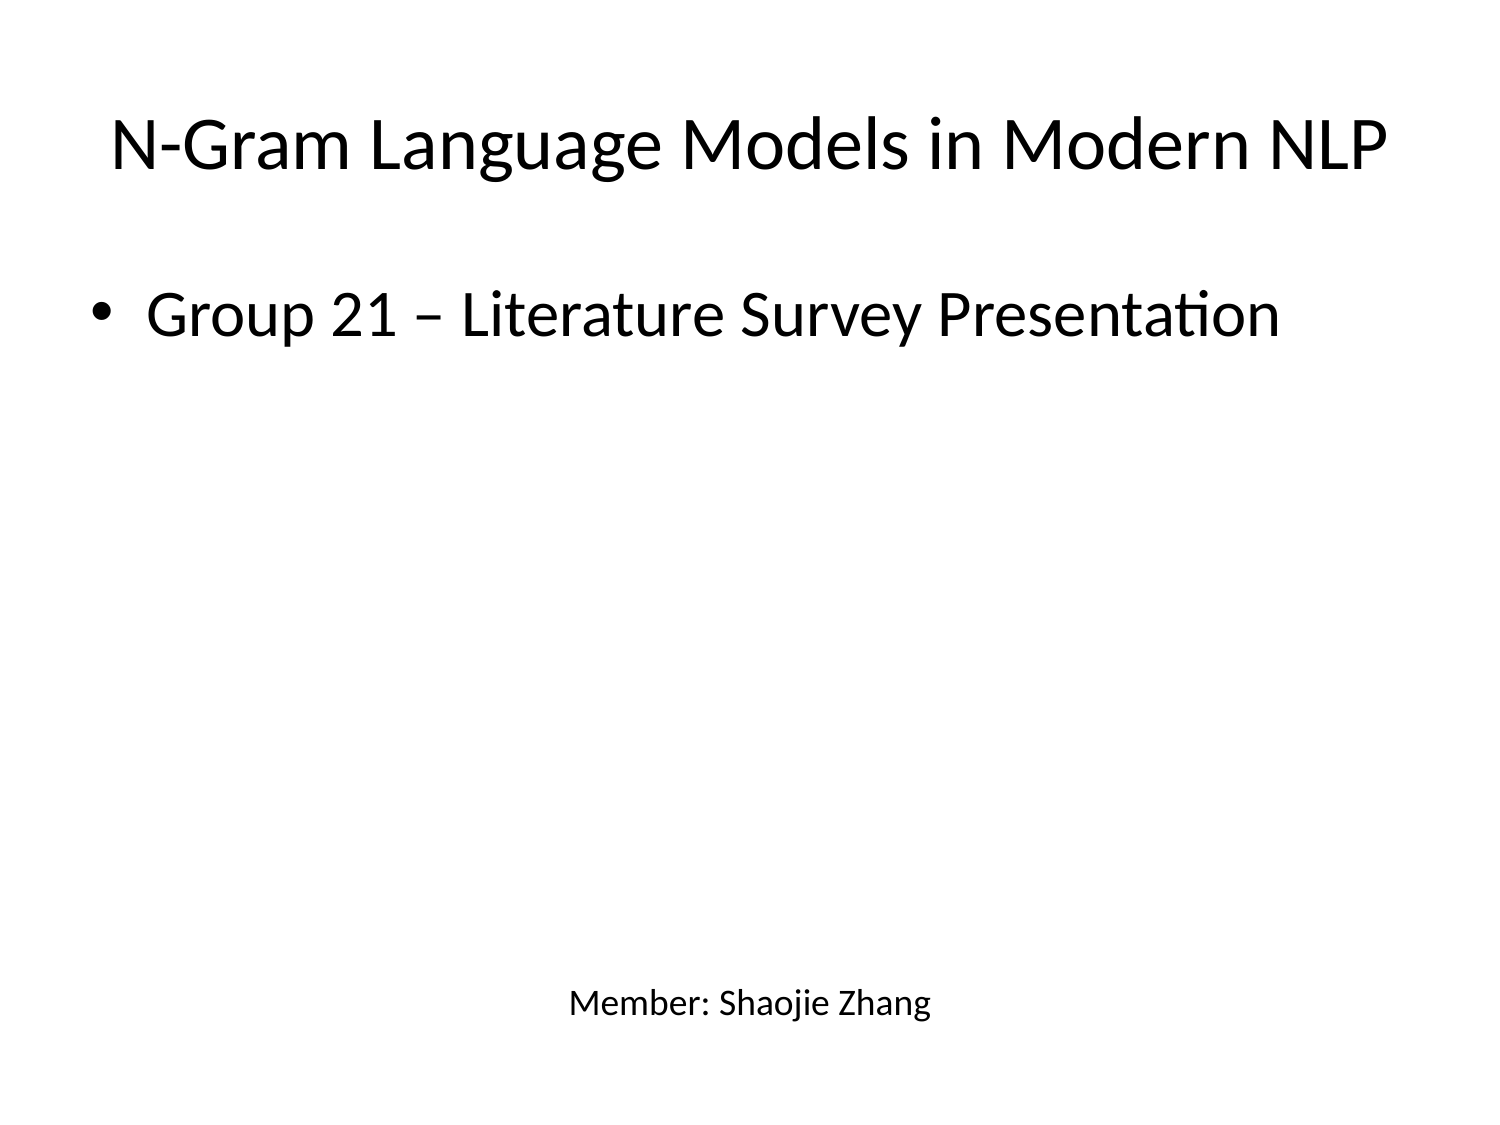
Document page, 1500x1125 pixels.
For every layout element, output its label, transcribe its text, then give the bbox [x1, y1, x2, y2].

list Group 21 – Literature Survey Presentation [75, 262, 1425, 379]
title N-Gram Language Models in Modern NLP [75, 45, 1425, 233]
text_box Member: Shaojie Zhang [74, 970, 1425, 1030]
